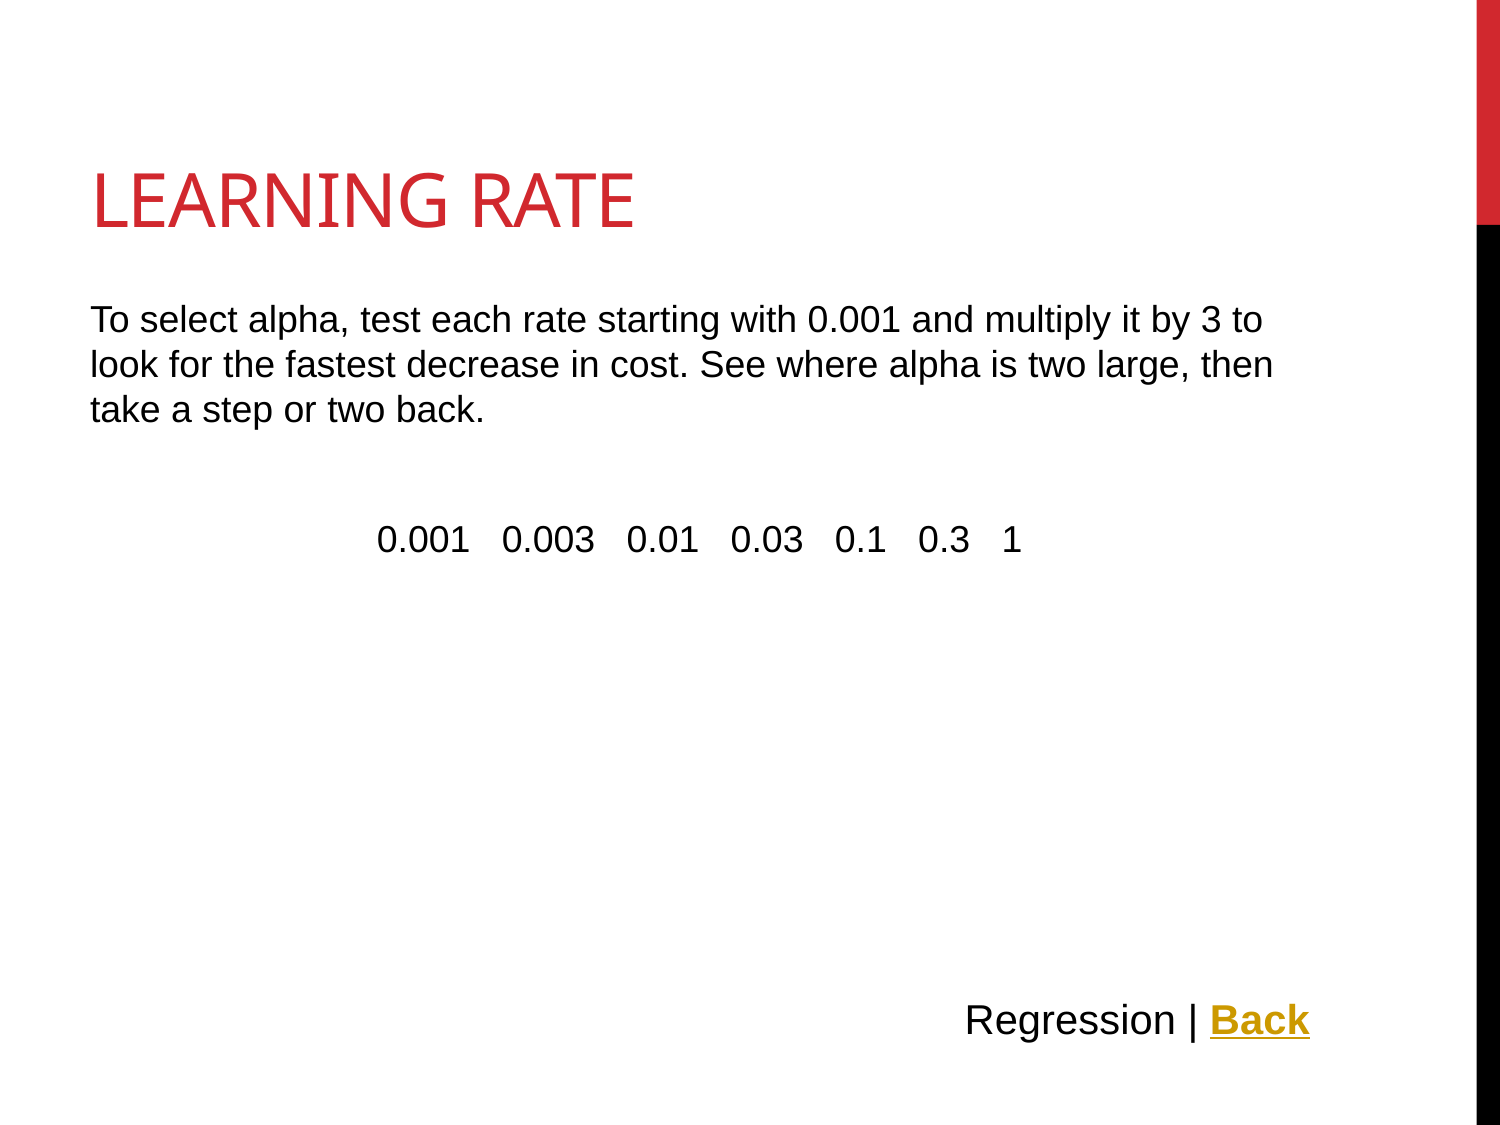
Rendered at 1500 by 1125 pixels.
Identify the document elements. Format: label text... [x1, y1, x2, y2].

text_box Regression | Back [75, 984, 1325, 1075]
list To select alpha, test each rate starting with 0.001 and multiply it by 3 to look for the fastest decrease in cost. See where alpha is two large, then take a step or two back. 0.001 0.003 0.01 0.03 0.1 0.3 1 [75, 287, 1325, 619]
title Learning Rate [75, 25, 1025, 250]
